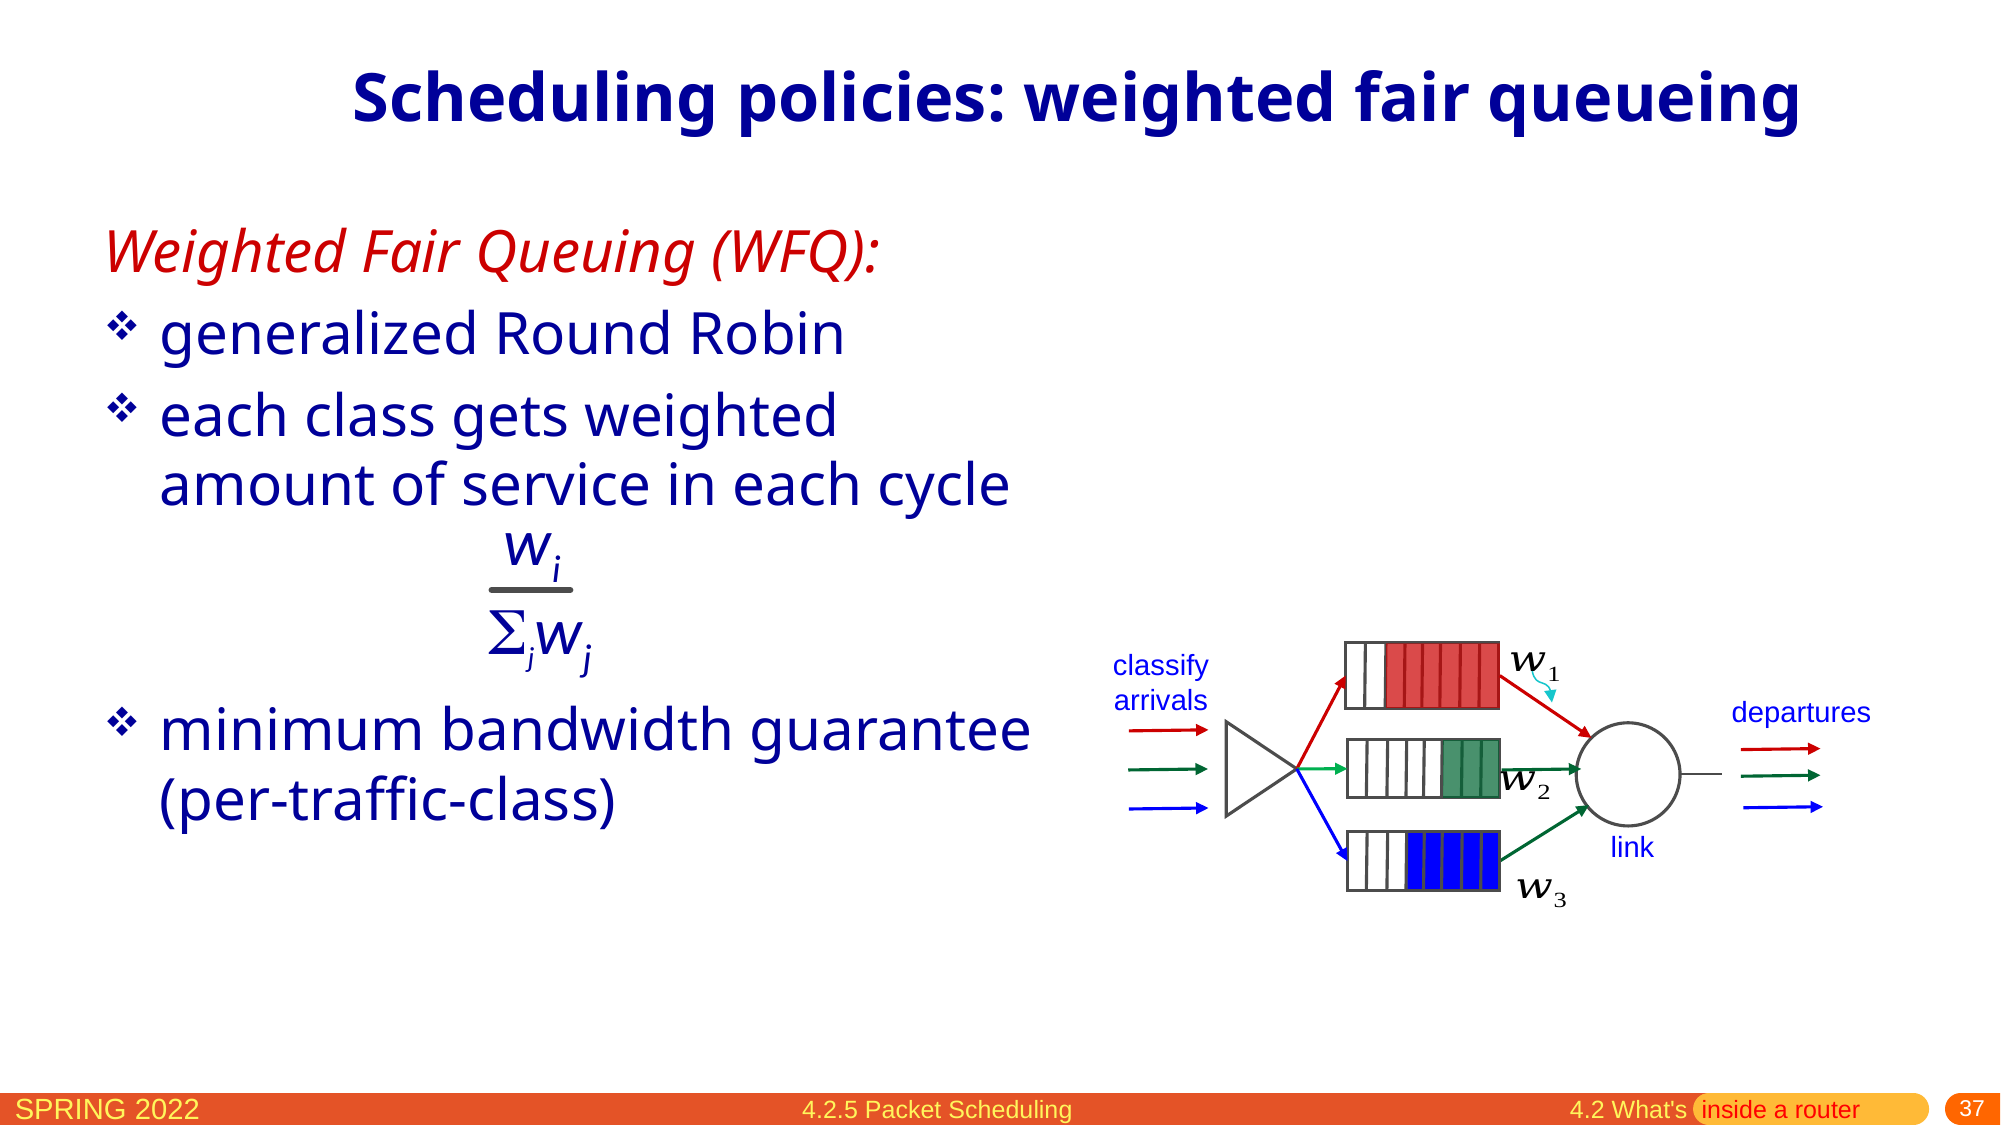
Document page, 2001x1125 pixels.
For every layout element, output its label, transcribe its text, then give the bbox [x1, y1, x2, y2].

text_box link [1595, 820, 1670, 871]
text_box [469, 491, 611, 677]
text_box 4.2 What's inside a router [1555, 1086, 1886, 1125]
title Scheduling policies: weighted fair queueing [337, 1, 1827, 189]
text_box classify arrivals [1098, 638, 1225, 724]
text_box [1347, 831, 1501, 891]
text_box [1499, 675, 1592, 739]
text_box [1226, 721, 1291, 817]
text_box [1576, 722, 1681, 820]
text_box departures [1716, 685, 1887, 736]
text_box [1296, 675, 1346, 767]
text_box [1350, 739, 1501, 799]
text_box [1499, 804, 1590, 862]
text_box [1345, 642, 1501, 710]
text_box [1520, 670, 1564, 692]
list Weighted Fair Queuing (WFQ): generalized Round Robin each class gets weighted amount of service in each cycle minimum bandwidth guarantee (per-traffic-class) [88, 207, 1074, 867]
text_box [1296, 768, 1348, 862]
text_box 4.2.5 Packet Scheduling [787, 1086, 1201, 1125]
